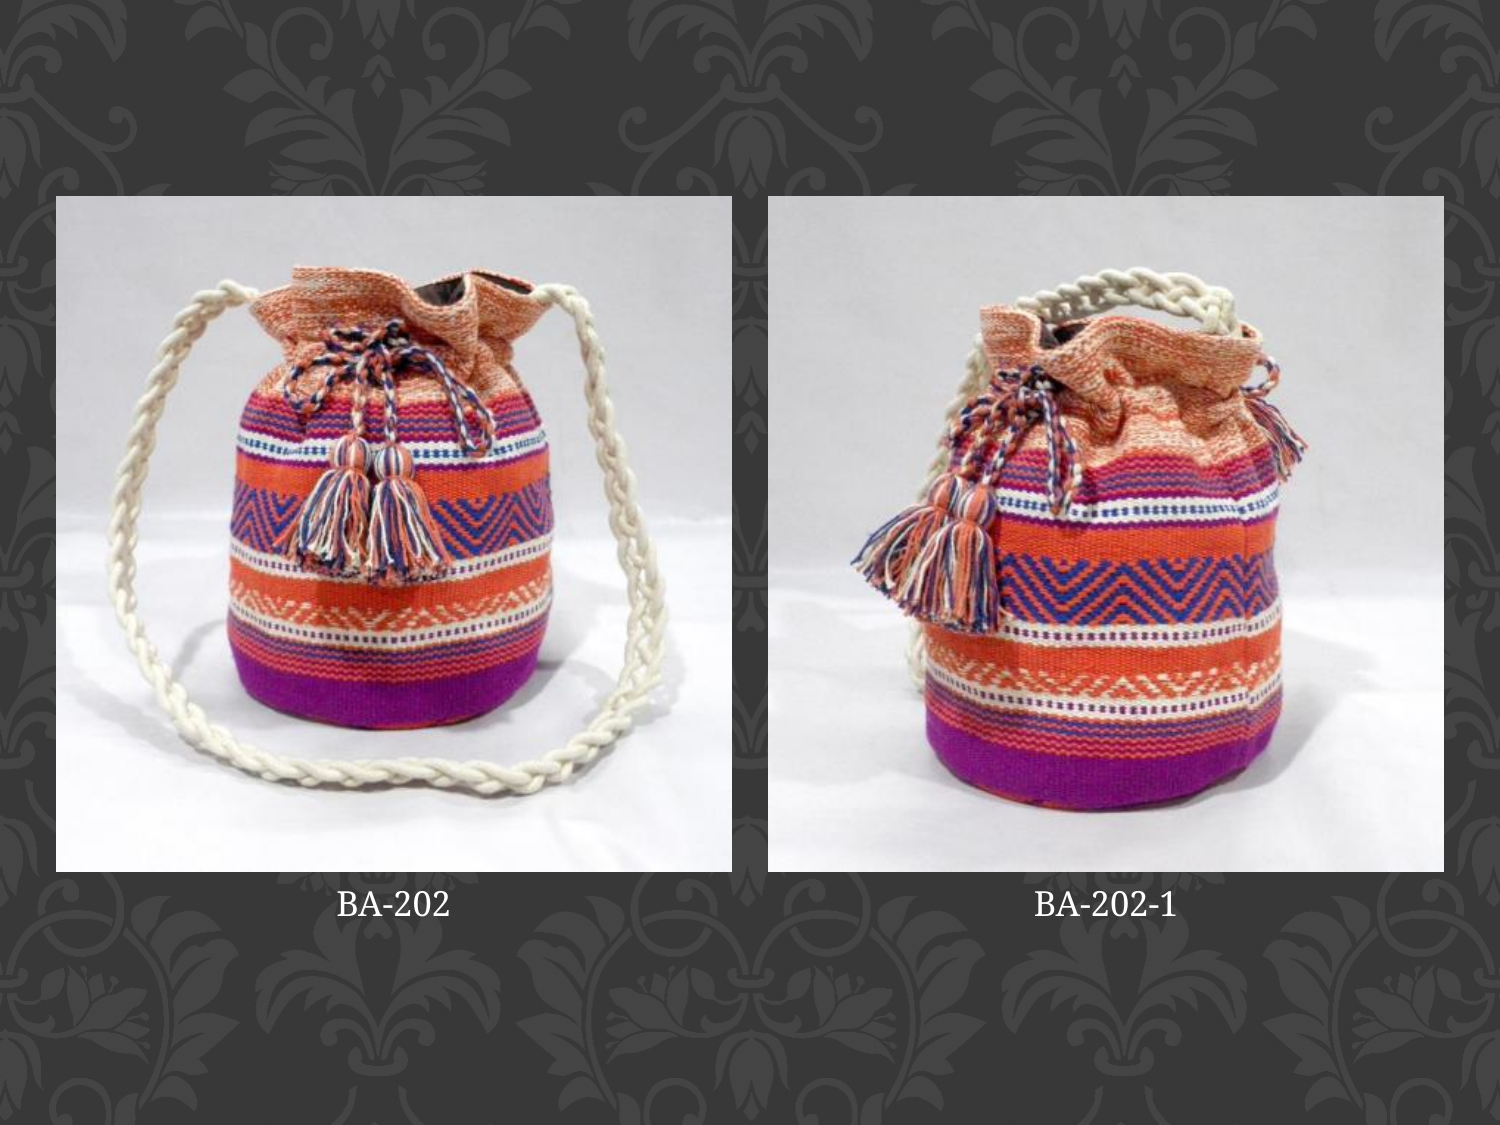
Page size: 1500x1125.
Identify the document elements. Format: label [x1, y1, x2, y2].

text_box [768, 196, 1444, 931]
text_box [55, 196, 732, 931]
